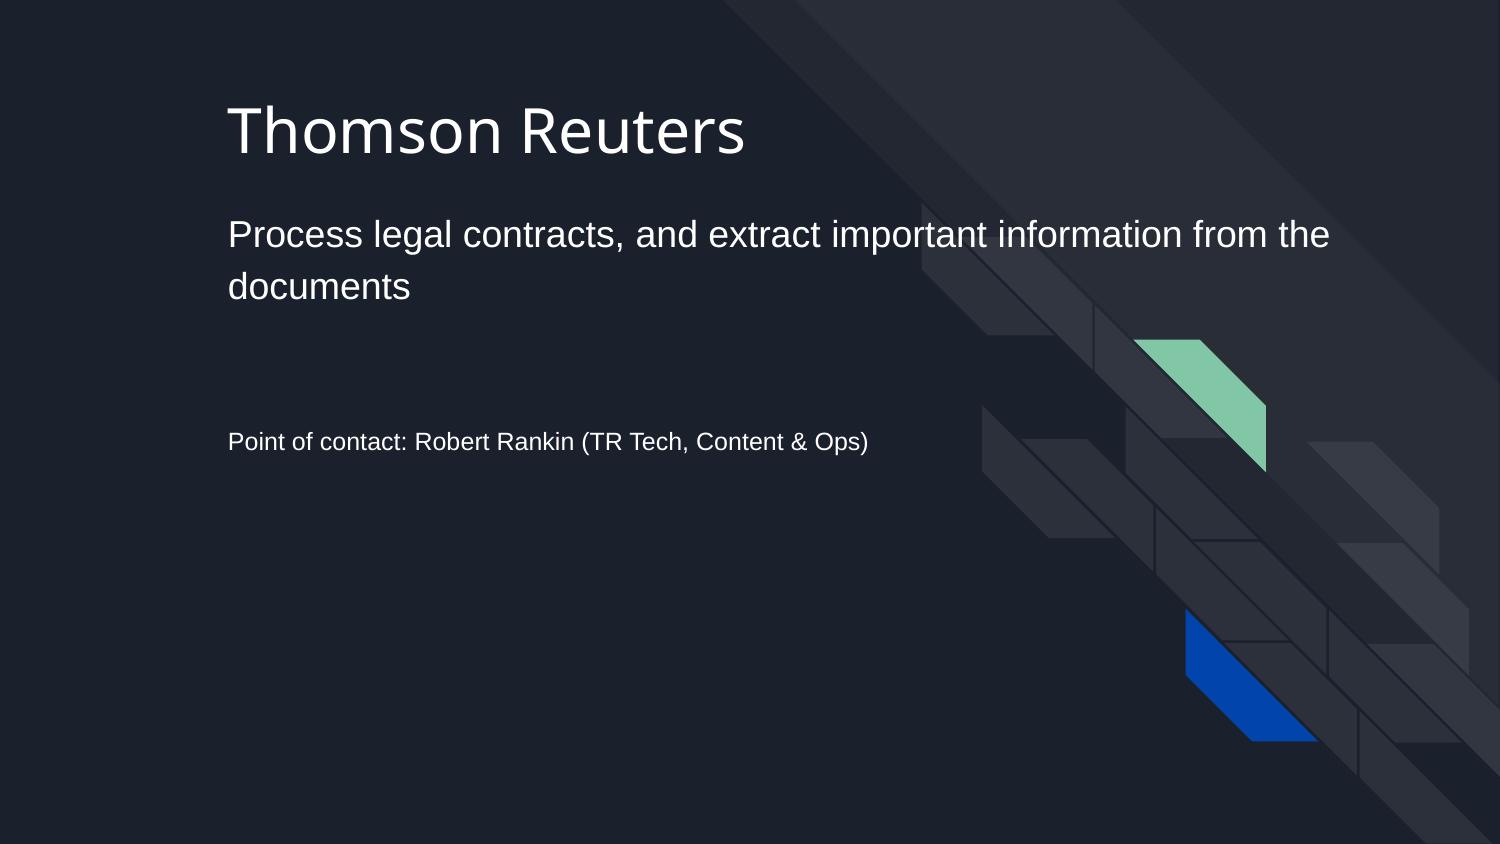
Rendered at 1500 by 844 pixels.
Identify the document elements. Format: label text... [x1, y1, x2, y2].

title Thomson Reuters Process legal contracts, and extract important information from the documents Point of contact: Robert Rankin (TR Tech, Content & Ops) [212, 64, 1368, 560]
